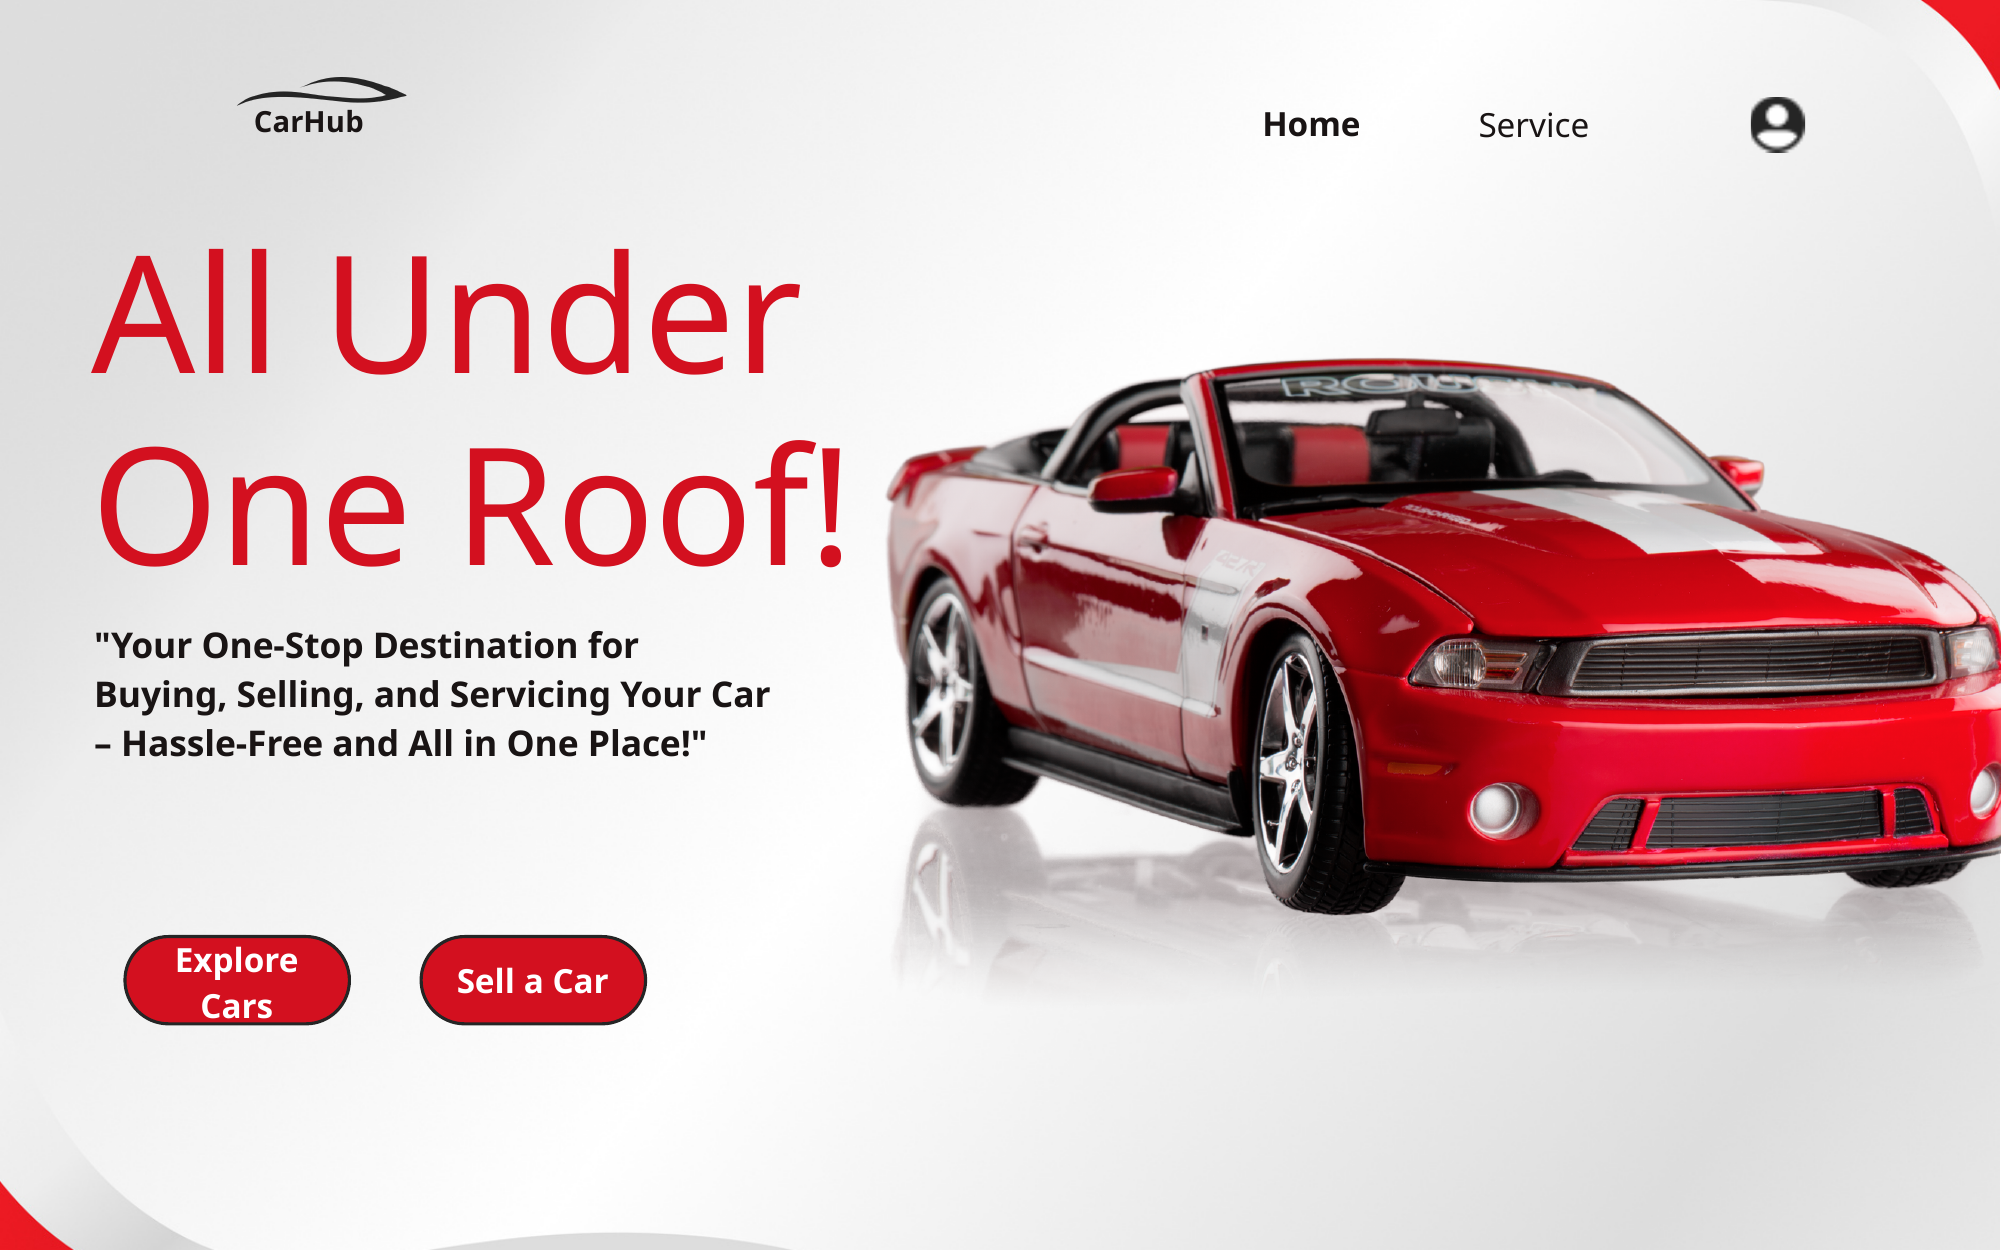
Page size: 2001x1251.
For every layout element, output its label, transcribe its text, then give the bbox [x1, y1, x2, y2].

text_box Service [1478, 97, 1718, 145]
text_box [124, 936, 350, 1025]
text_box [0, 0, 2000, 1250]
text_box [1750, 97, 1806, 153]
text_box All Under One Roof! [91, 212, 975, 792]
text_box Home [1262, 95, 1423, 143]
text_box [797, 153, 2000, 1024]
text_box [420, 936, 646, 1025]
text_box [236, 77, 407, 106]
text_box CarHub [253, 97, 742, 139]
